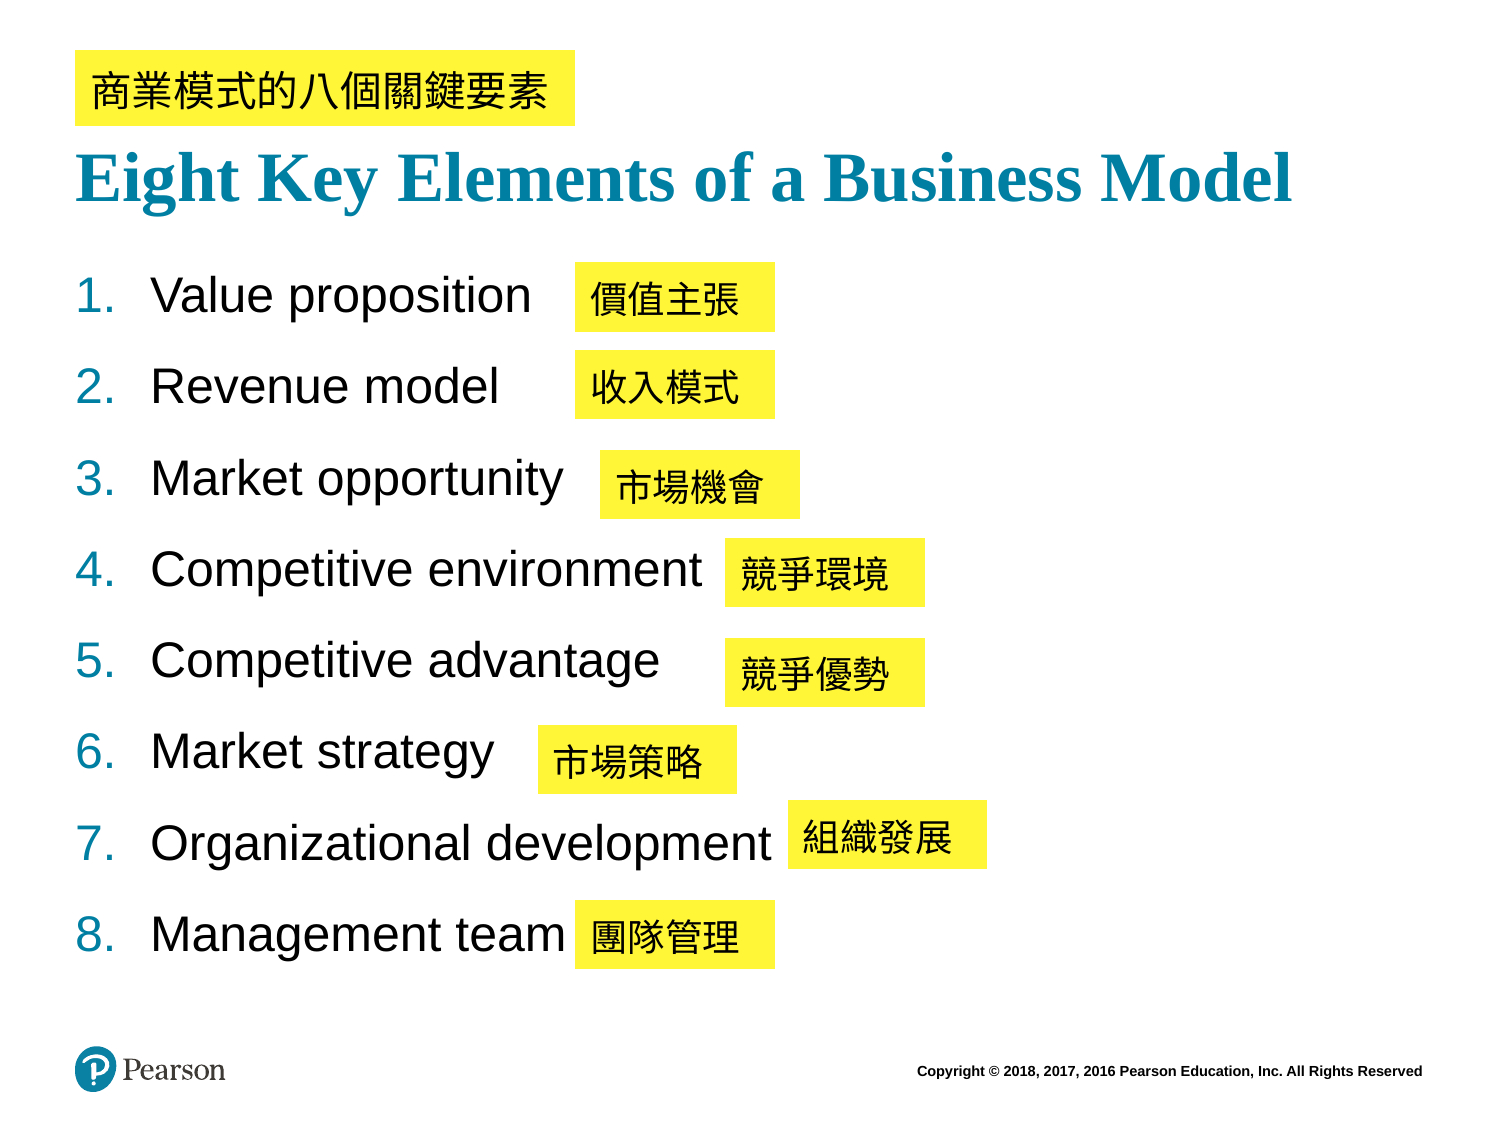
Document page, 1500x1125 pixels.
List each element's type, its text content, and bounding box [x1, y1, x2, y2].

table_header 市場策略 [538, 725, 737, 794]
table_header 競爭優勢 [725, 638, 925, 707]
table_header 價值主張 [575, 262, 775, 332]
table_header 競爭環境 [725, 538, 925, 607]
title Eight Key Elements of a Business Model [75, 35, 1425, 216]
table_header 團隊管理 [575, 900, 775, 969]
list Value proposition Revenue model Market opportunity Competitive environment Competitive advantage Market strategy Organizational development Management team [75, 262, 1425, 1005]
table_header 市場機會 [600, 450, 800, 519]
table_header 組織發展 [788, 800, 987, 869]
table_header 收入模式 [575, 350, 775, 419]
table_header 商業模式的八個關鍵要素 [75, 50, 575, 126]
